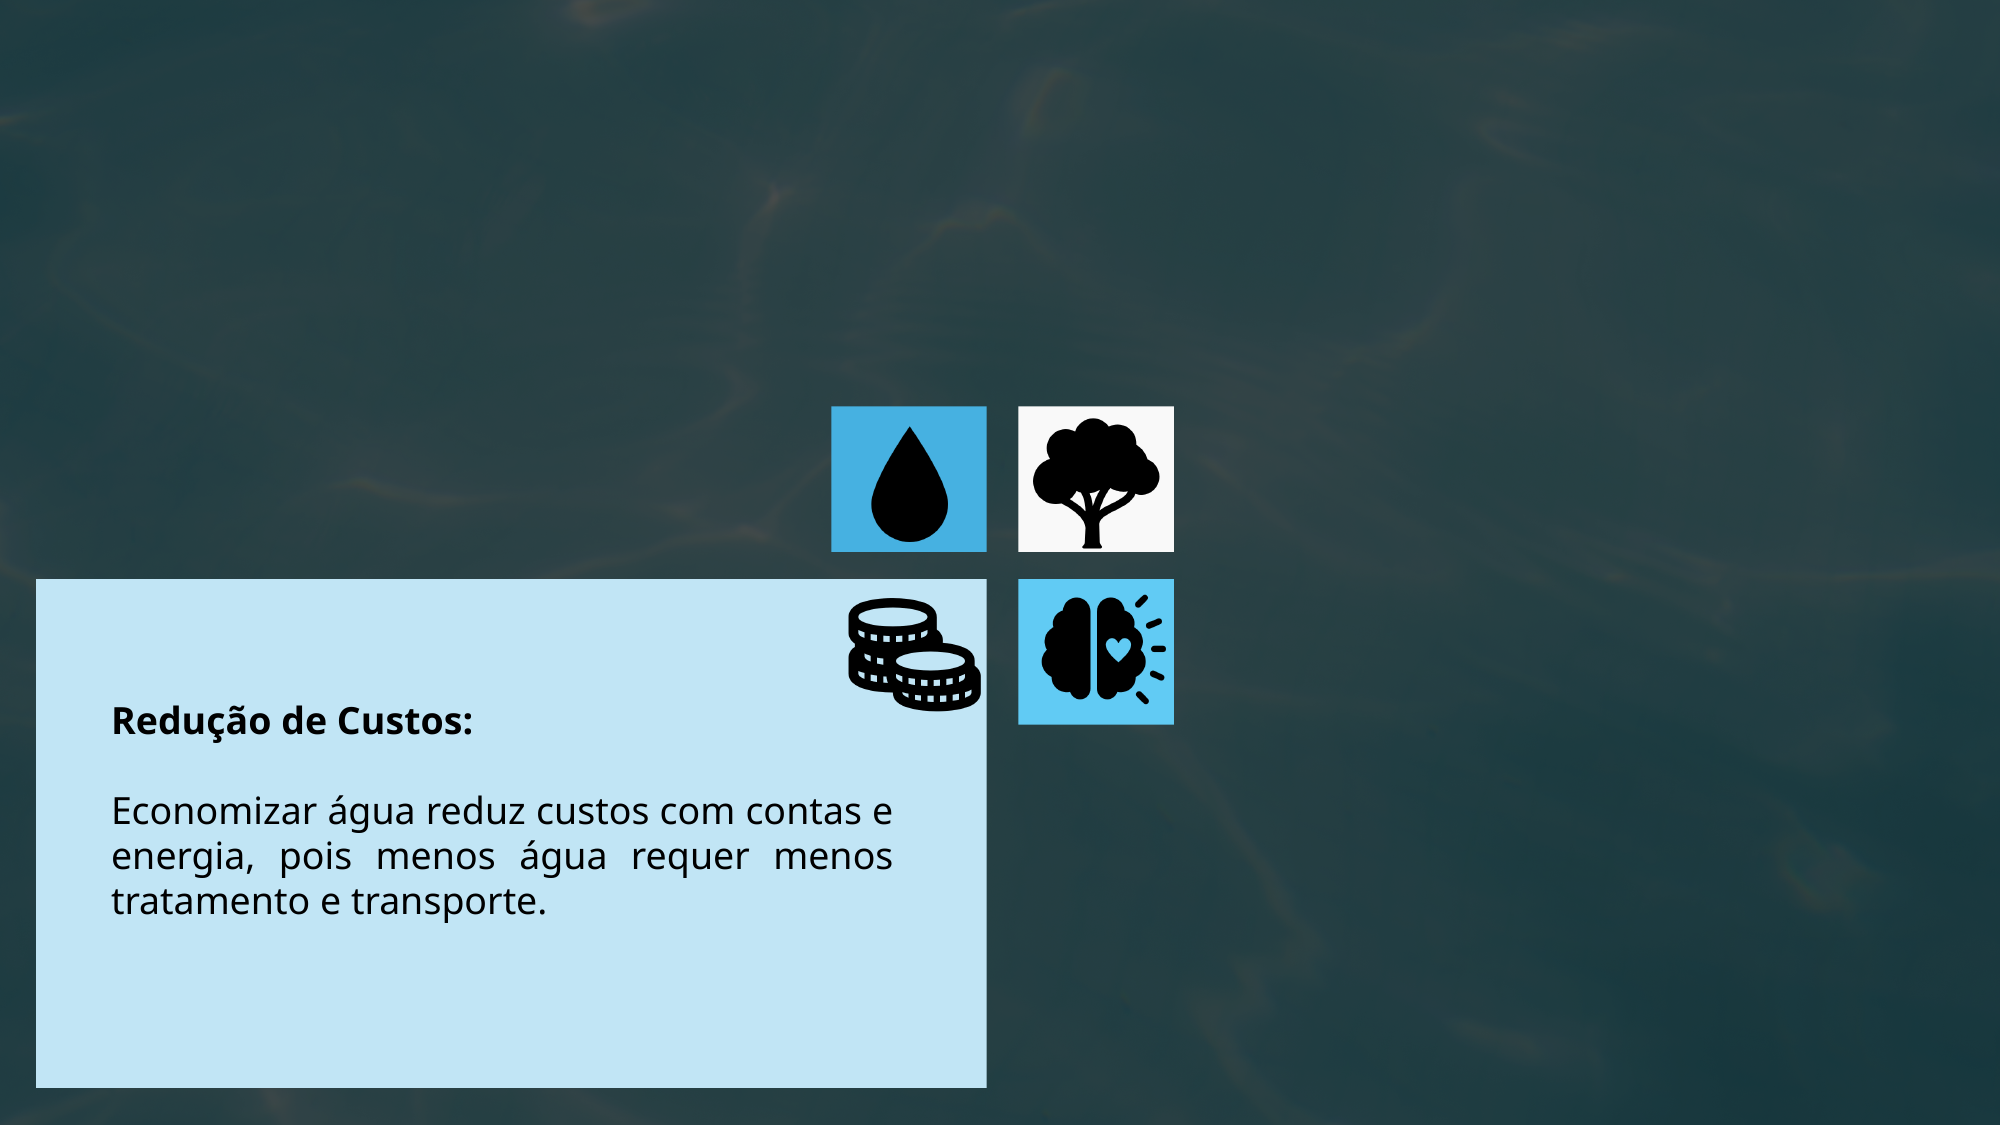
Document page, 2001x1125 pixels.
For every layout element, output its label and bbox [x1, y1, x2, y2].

picture [1022, 409, 1170, 556]
picture [1017, 574, 1169, 726]
text_box [0, 0, 2000, 1125]
picture [836, 410, 983, 558]
picture [836, 578, 988, 730]
